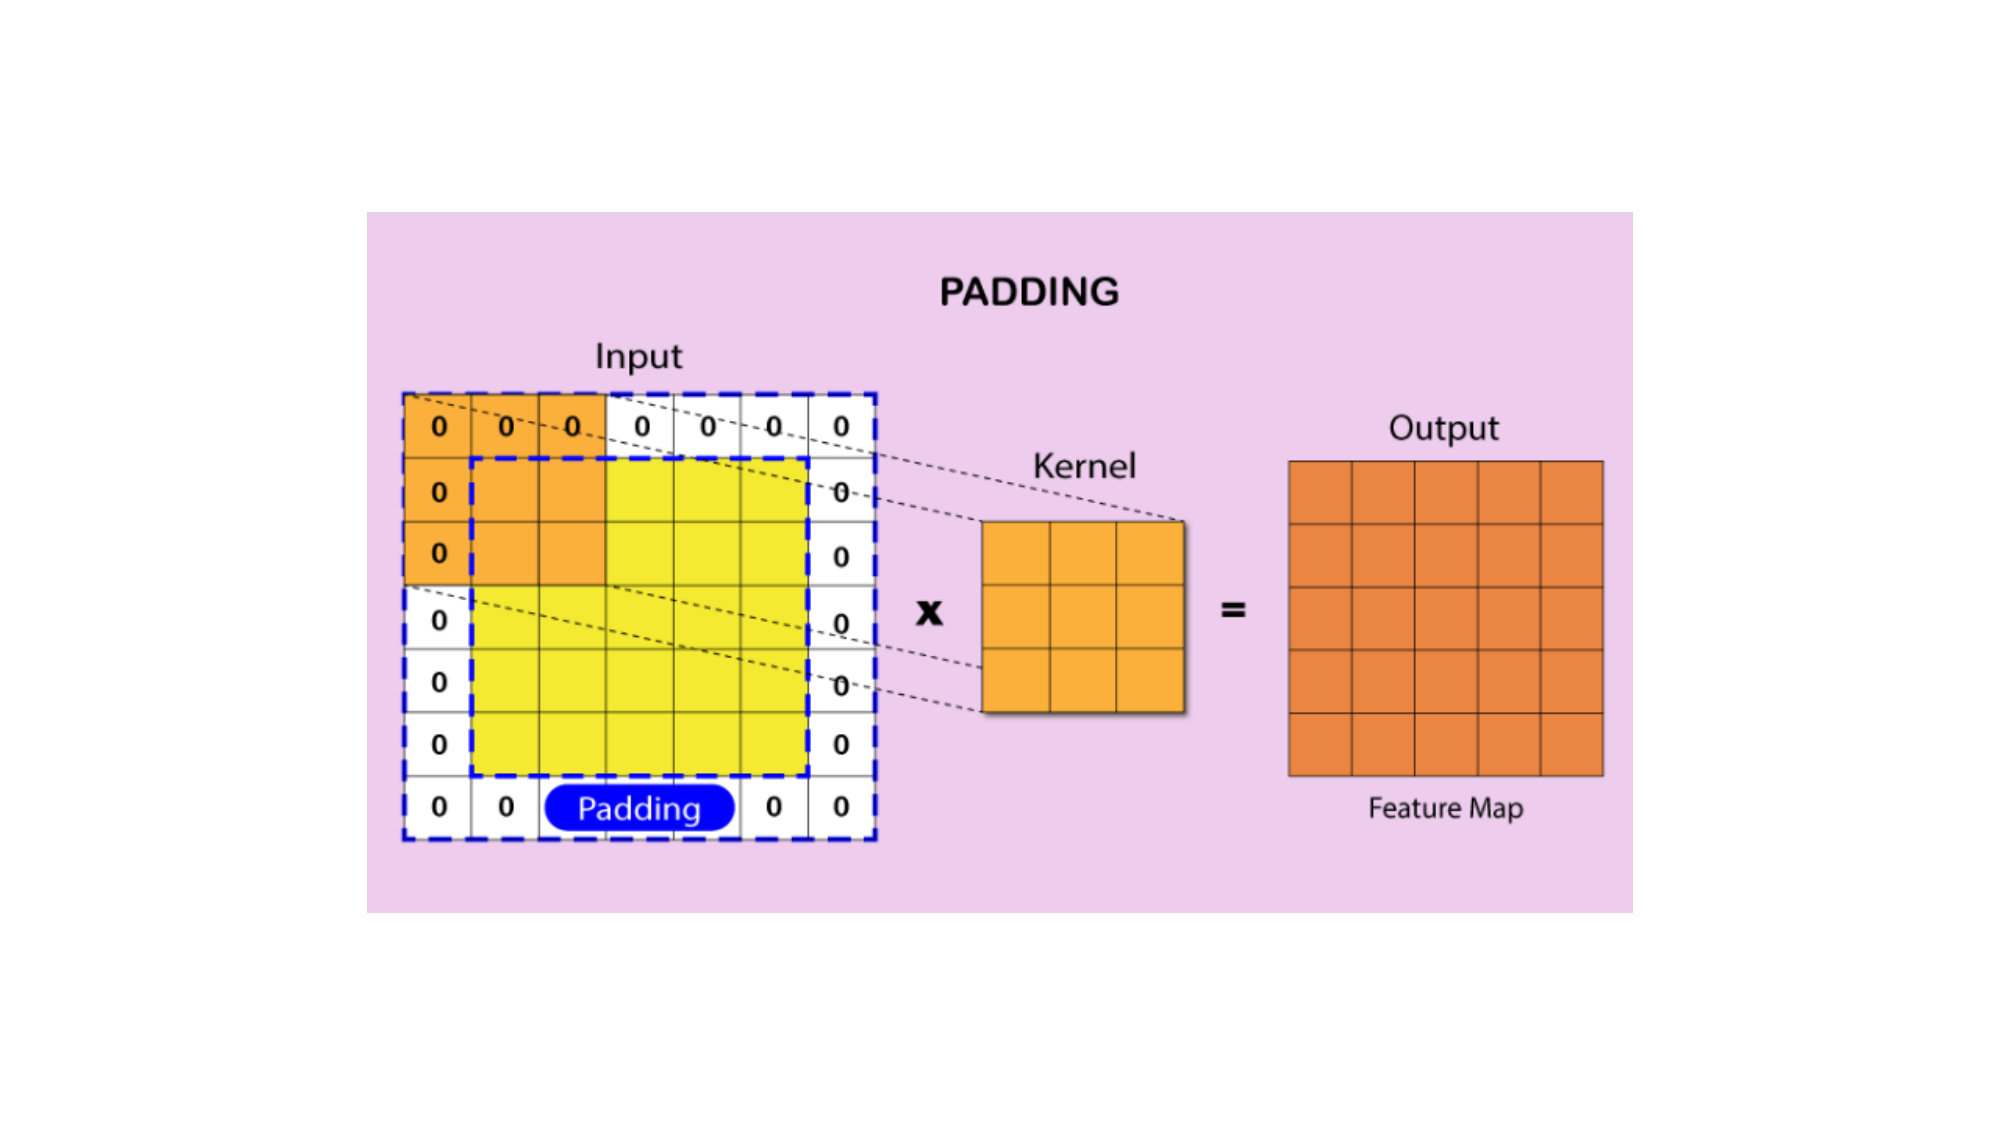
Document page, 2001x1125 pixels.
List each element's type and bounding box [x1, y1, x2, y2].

picture [366, 212, 1634, 913]
